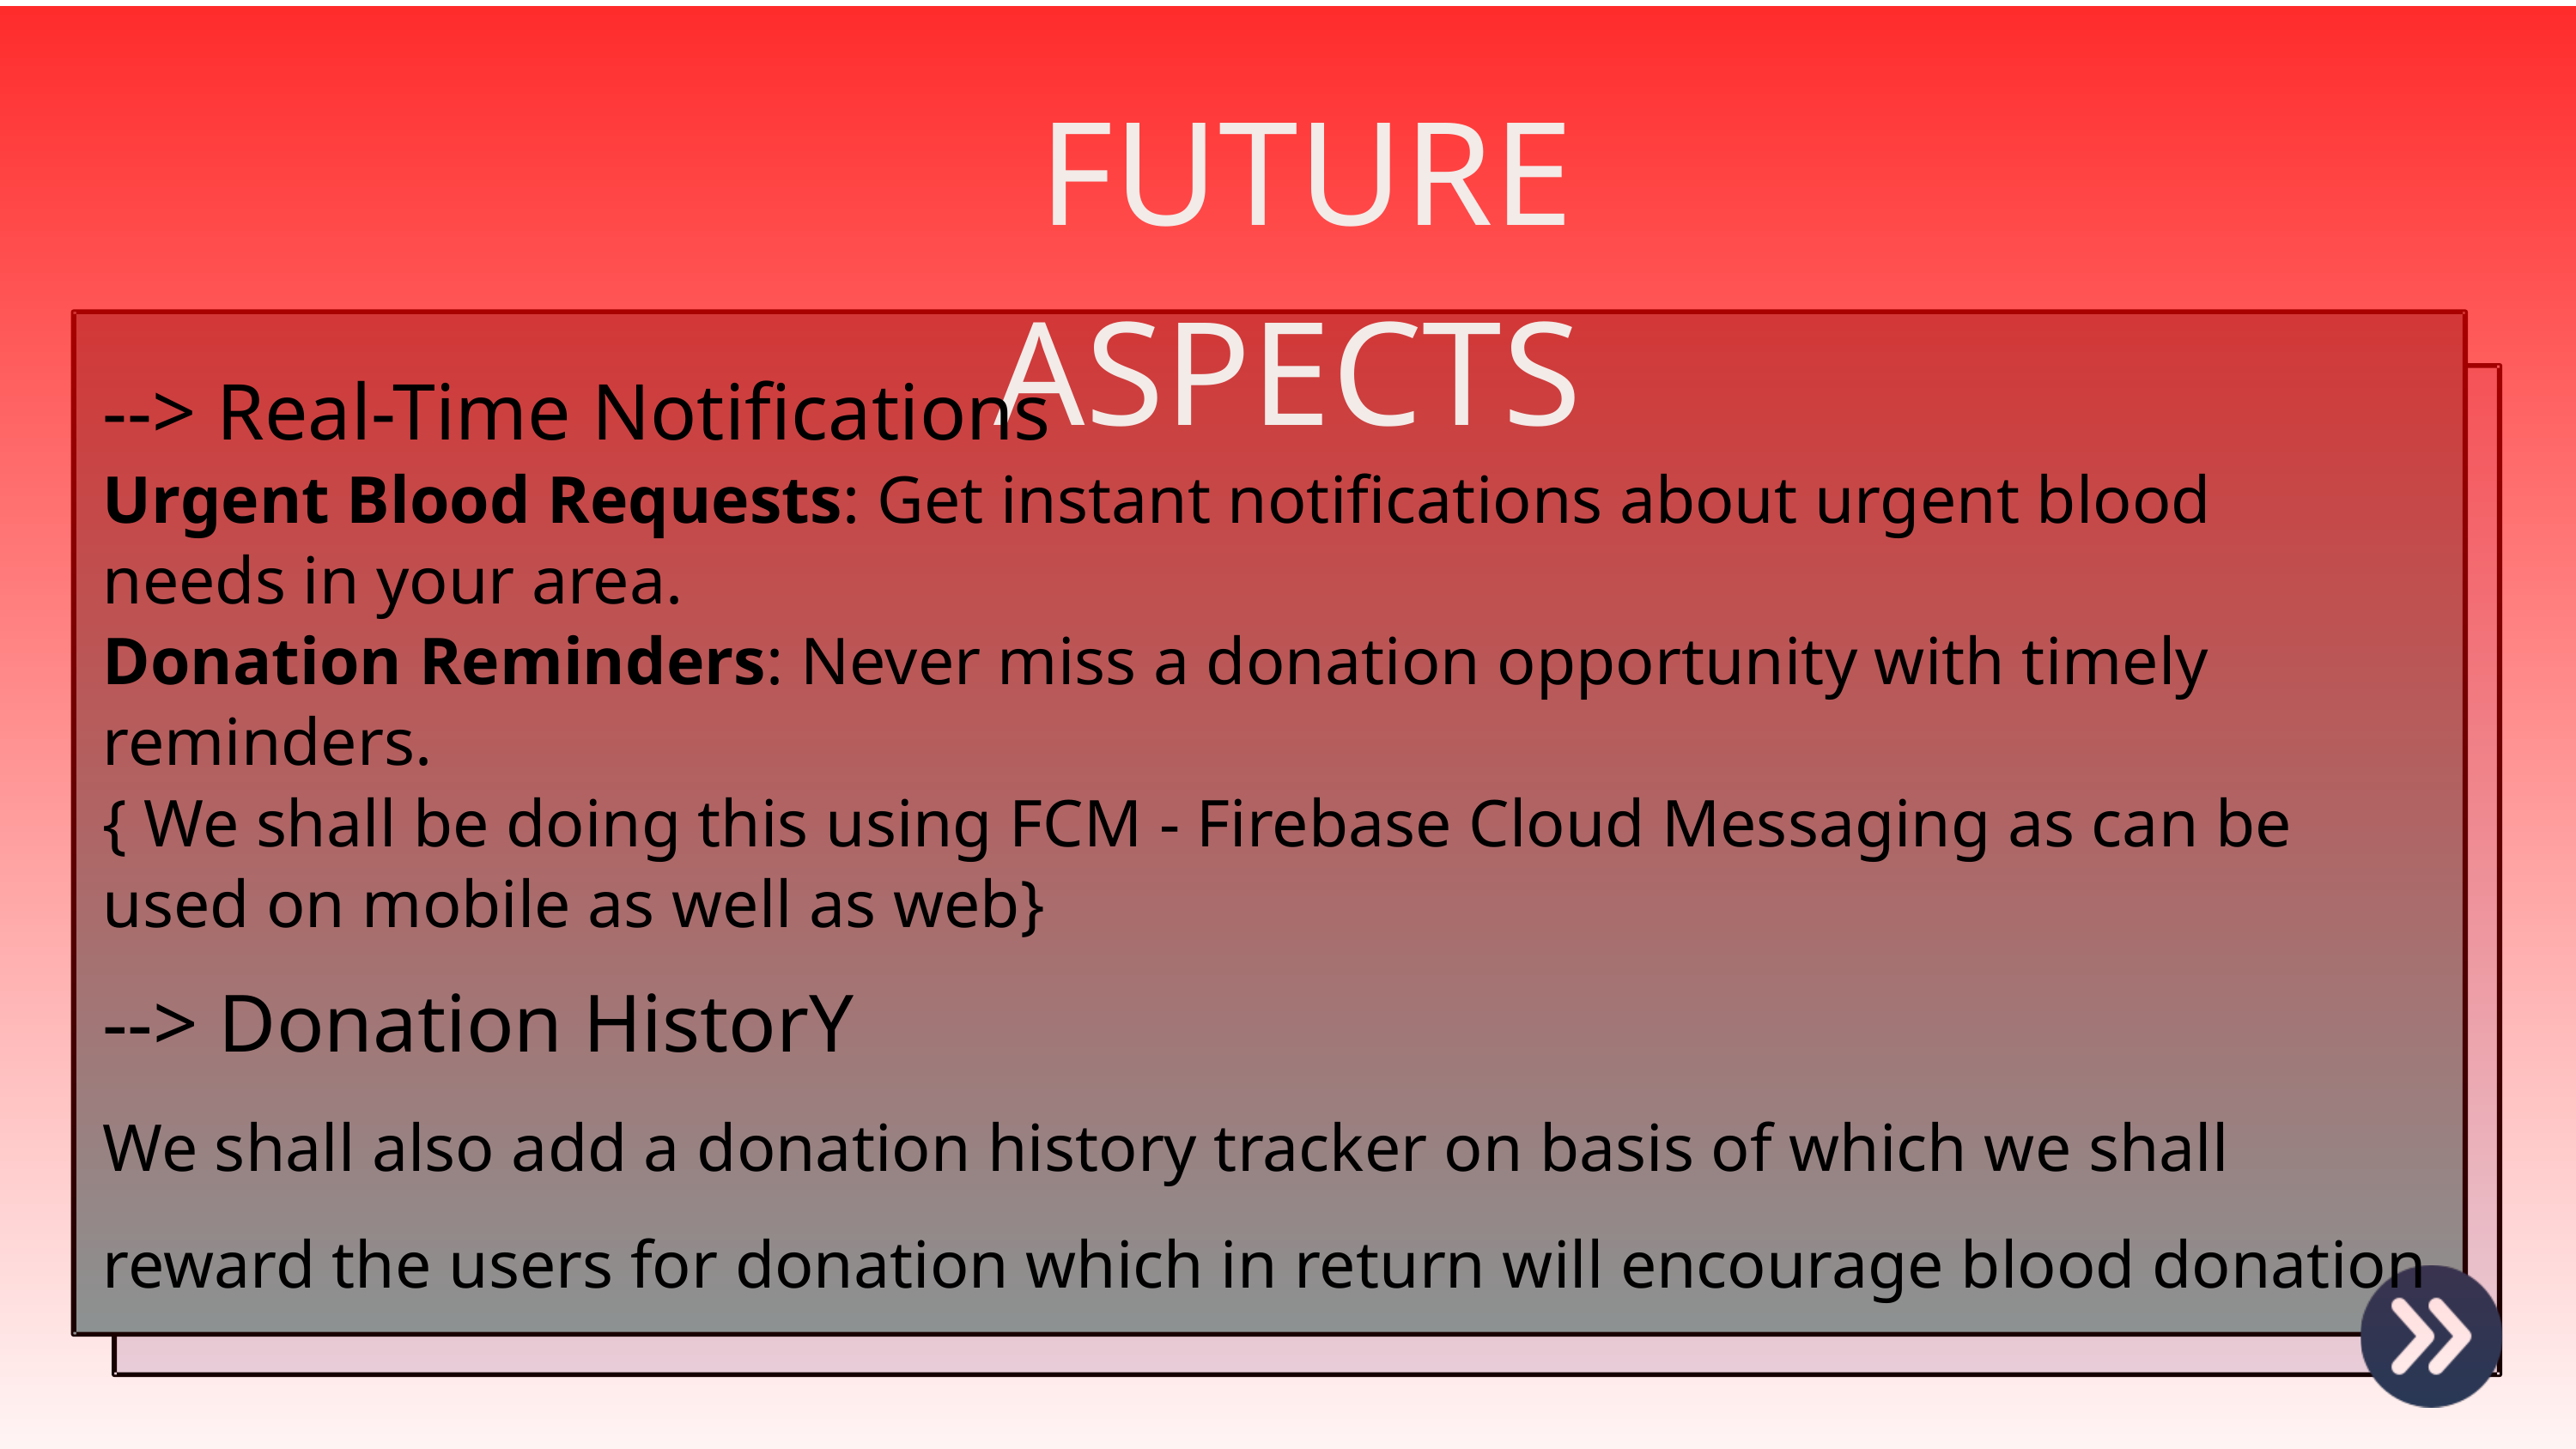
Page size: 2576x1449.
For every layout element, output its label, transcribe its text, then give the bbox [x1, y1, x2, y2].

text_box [111, 362, 2503, 1378]
text_box [0, 6, 2576, 1449]
text_box --> Donation HistorY We shall also add a donation history tracker on basis of which we shall reward the users for donation which in return will encourage blood donation [102, 1347, 2436, 1417]
text_box FUTURE ASPECTS [902, 53, 1711, 306]
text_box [70, 309, 2469, 1337]
